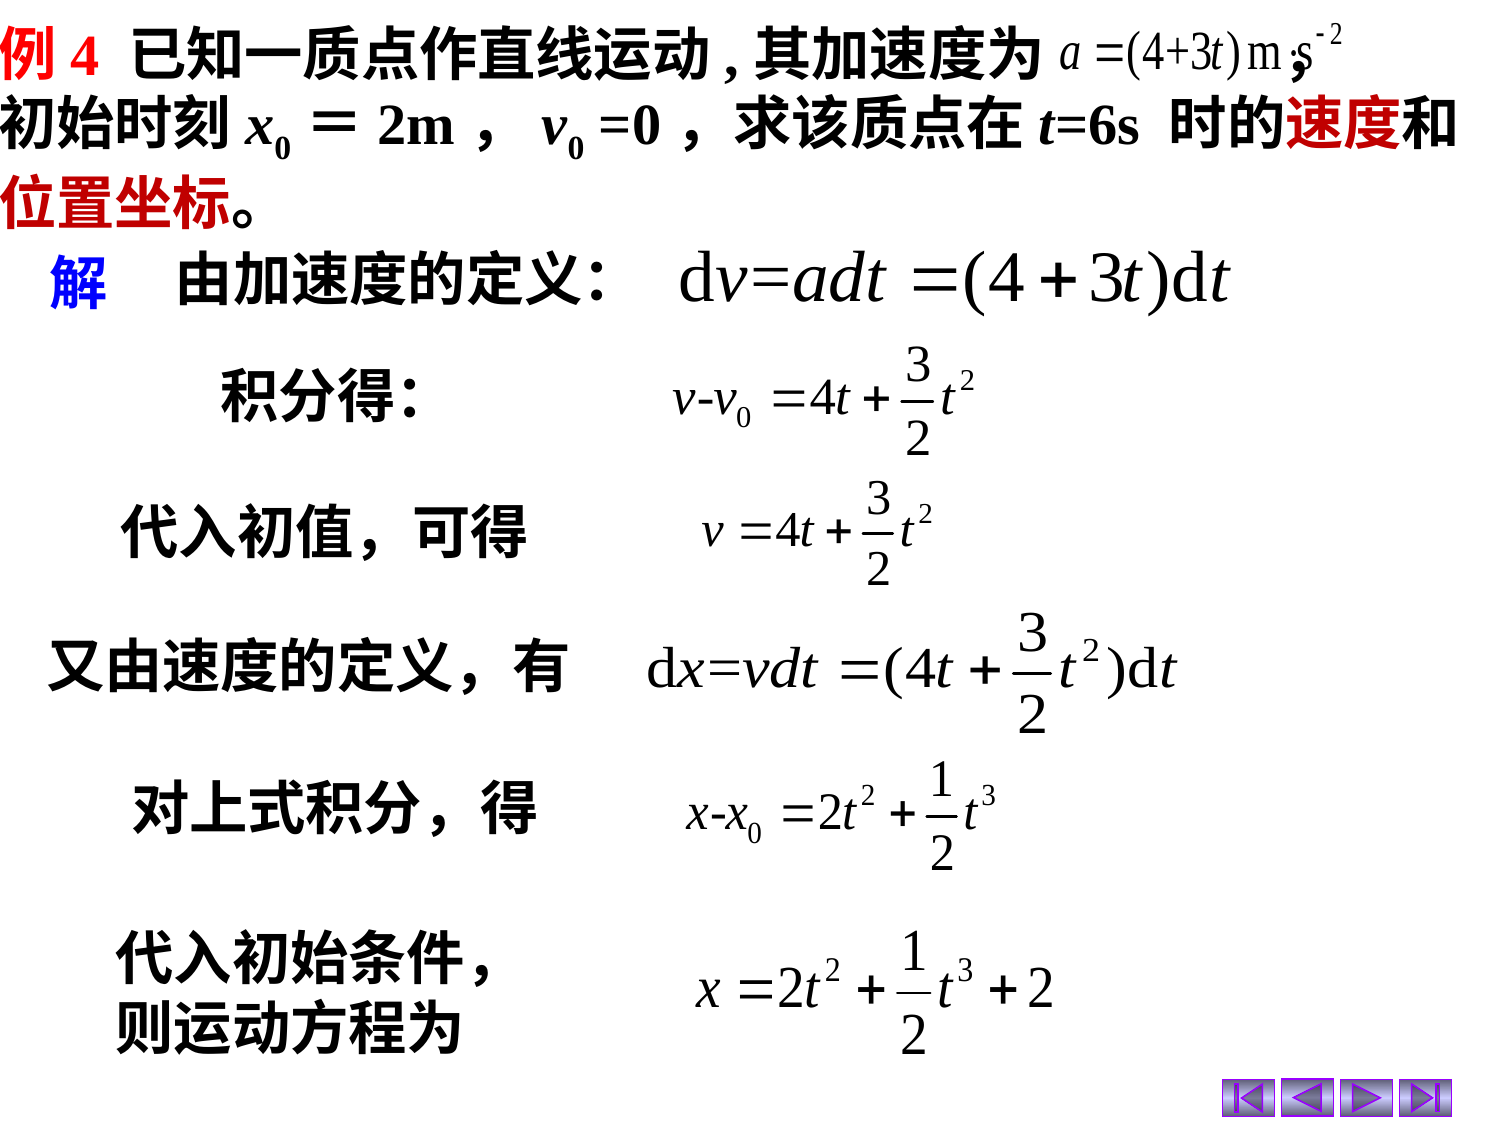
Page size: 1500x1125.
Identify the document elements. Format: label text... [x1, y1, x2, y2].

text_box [676, 745, 1005, 883]
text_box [684, 913, 1065, 1068]
text_box 积分得： [205, 351, 469, 437]
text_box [637, 595, 1193, 747]
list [694, 466, 943, 594]
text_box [668, 234, 1243, 332]
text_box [664, 331, 987, 467]
text_box 由加速度的定义： [160, 246, 657, 320]
text_box 代入初值，可得 [106, 487, 544, 573]
text_box 又由速度的定义，有 [31, 621, 586, 707]
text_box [33, 9, 1425, 237]
text_box 代入初始条件， 则运动方程为 [100, 913, 539, 1069]
text_box 解 [34, 245, 136, 324]
text_box 对上式积分，得 [116, 763, 554, 846]
slide_number [1149, 1046, 1500, 1125]
